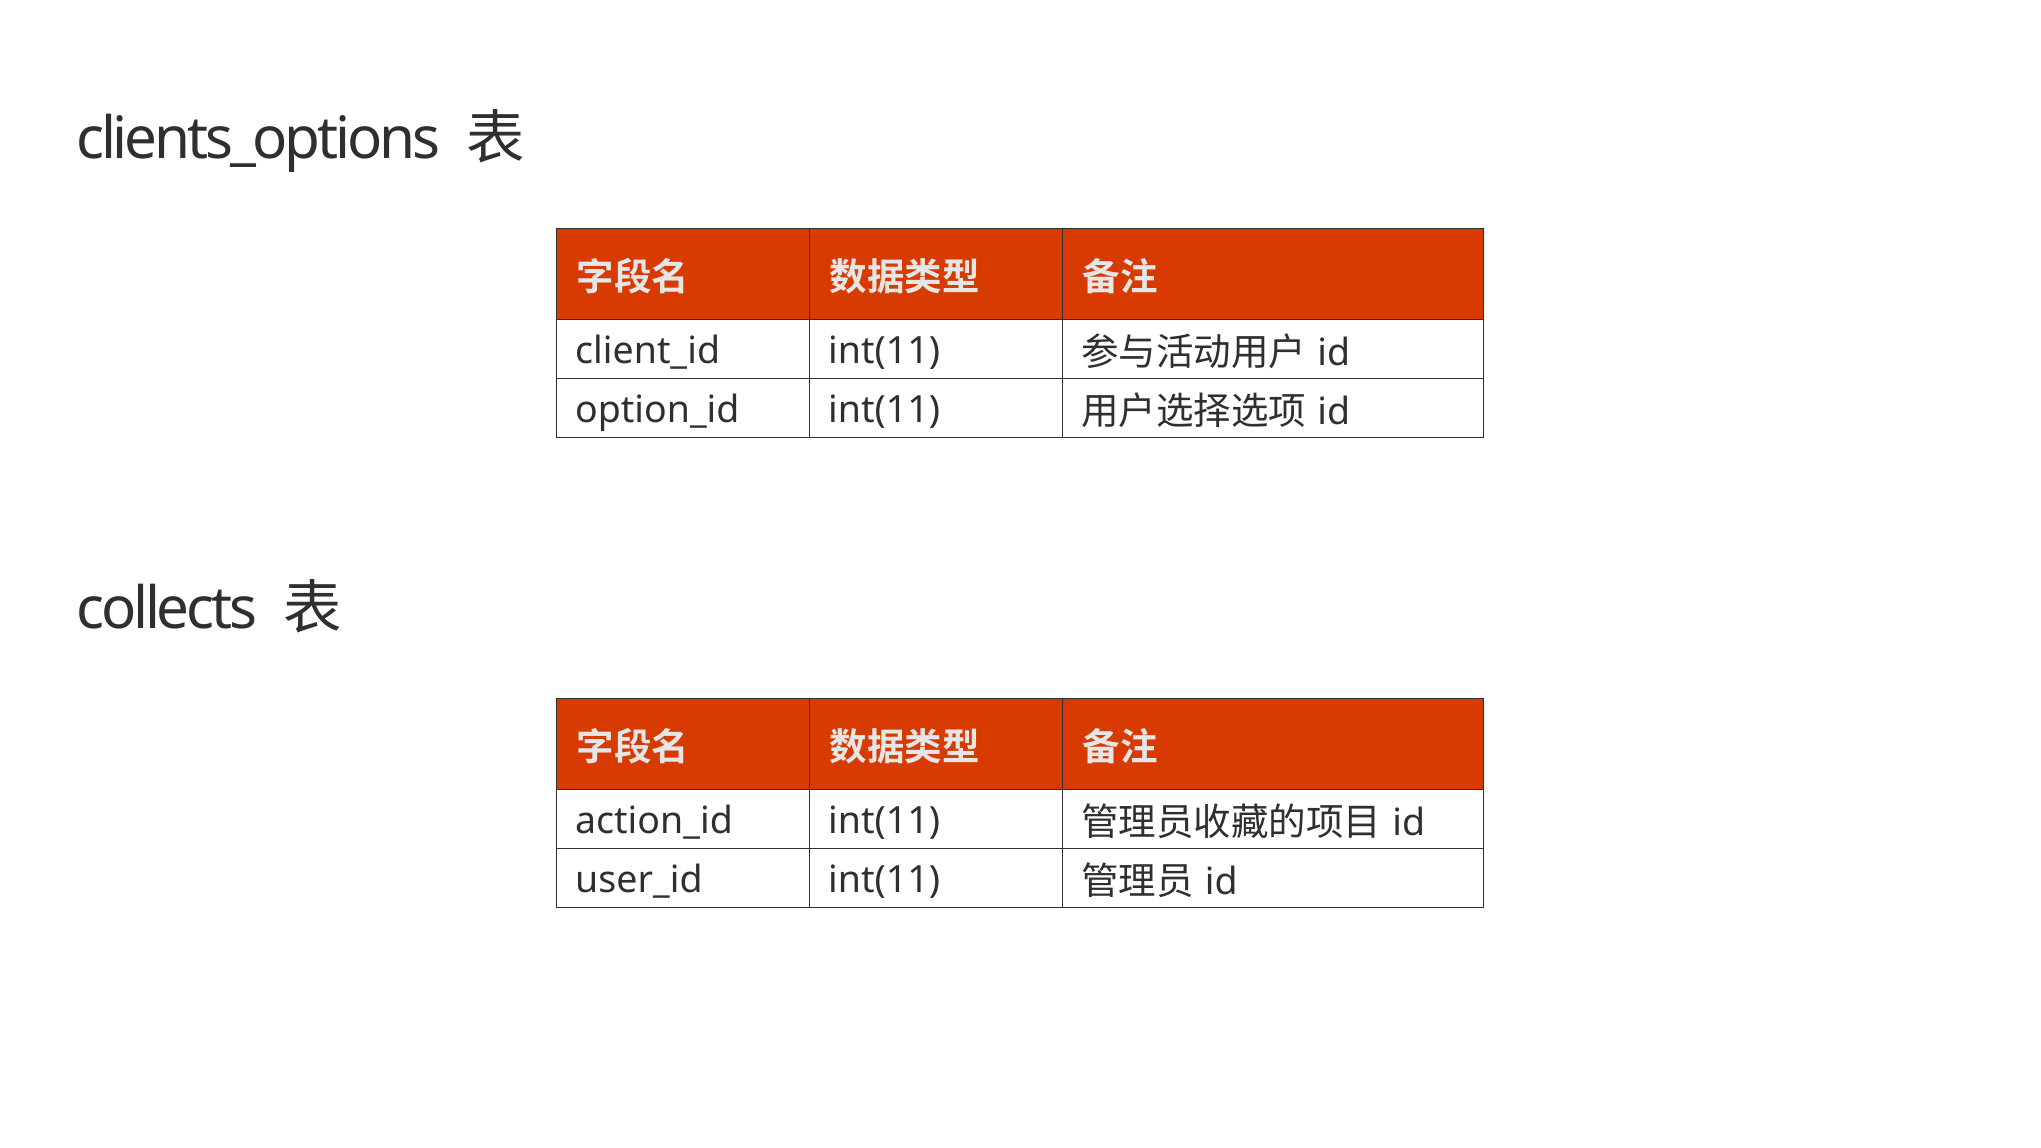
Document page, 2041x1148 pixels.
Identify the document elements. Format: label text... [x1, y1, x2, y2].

table_cell client_id [557, 320, 809, 378]
table_header 数据类型 [810, 699, 1062, 789]
text_box collects 表 [76, 573, 1969, 641]
table_cell int(11) [810, 849, 1062, 907]
table_cell 用户选择选项id [1063, 379, 1483, 437]
table_header 备注 [1063, 699, 1483, 789]
table_cell user_id [557, 849, 809, 907]
table_cell int(11) [810, 790, 1062, 848]
table_cell 参与活动用户id [1063, 320, 1483, 378]
table_cell int(11) [810, 379, 1062, 437]
table_header 字段名 [557, 229, 809, 319]
table_header 备注 [1063, 229, 1483, 319]
table_header 数据类型 [810, 229, 1062, 319]
table_cell 管理员id [1063, 849, 1483, 907]
table_cell 管理员收藏的项目id [1063, 790, 1483, 848]
table_cell option_id [557, 379, 809, 437]
table_cell int(11) [810, 320, 1062, 378]
table_header 字段名 [557, 699, 809, 789]
table_cell action_id [557, 790, 809, 848]
title clients_options 表 [76, 103, 1969, 172]
